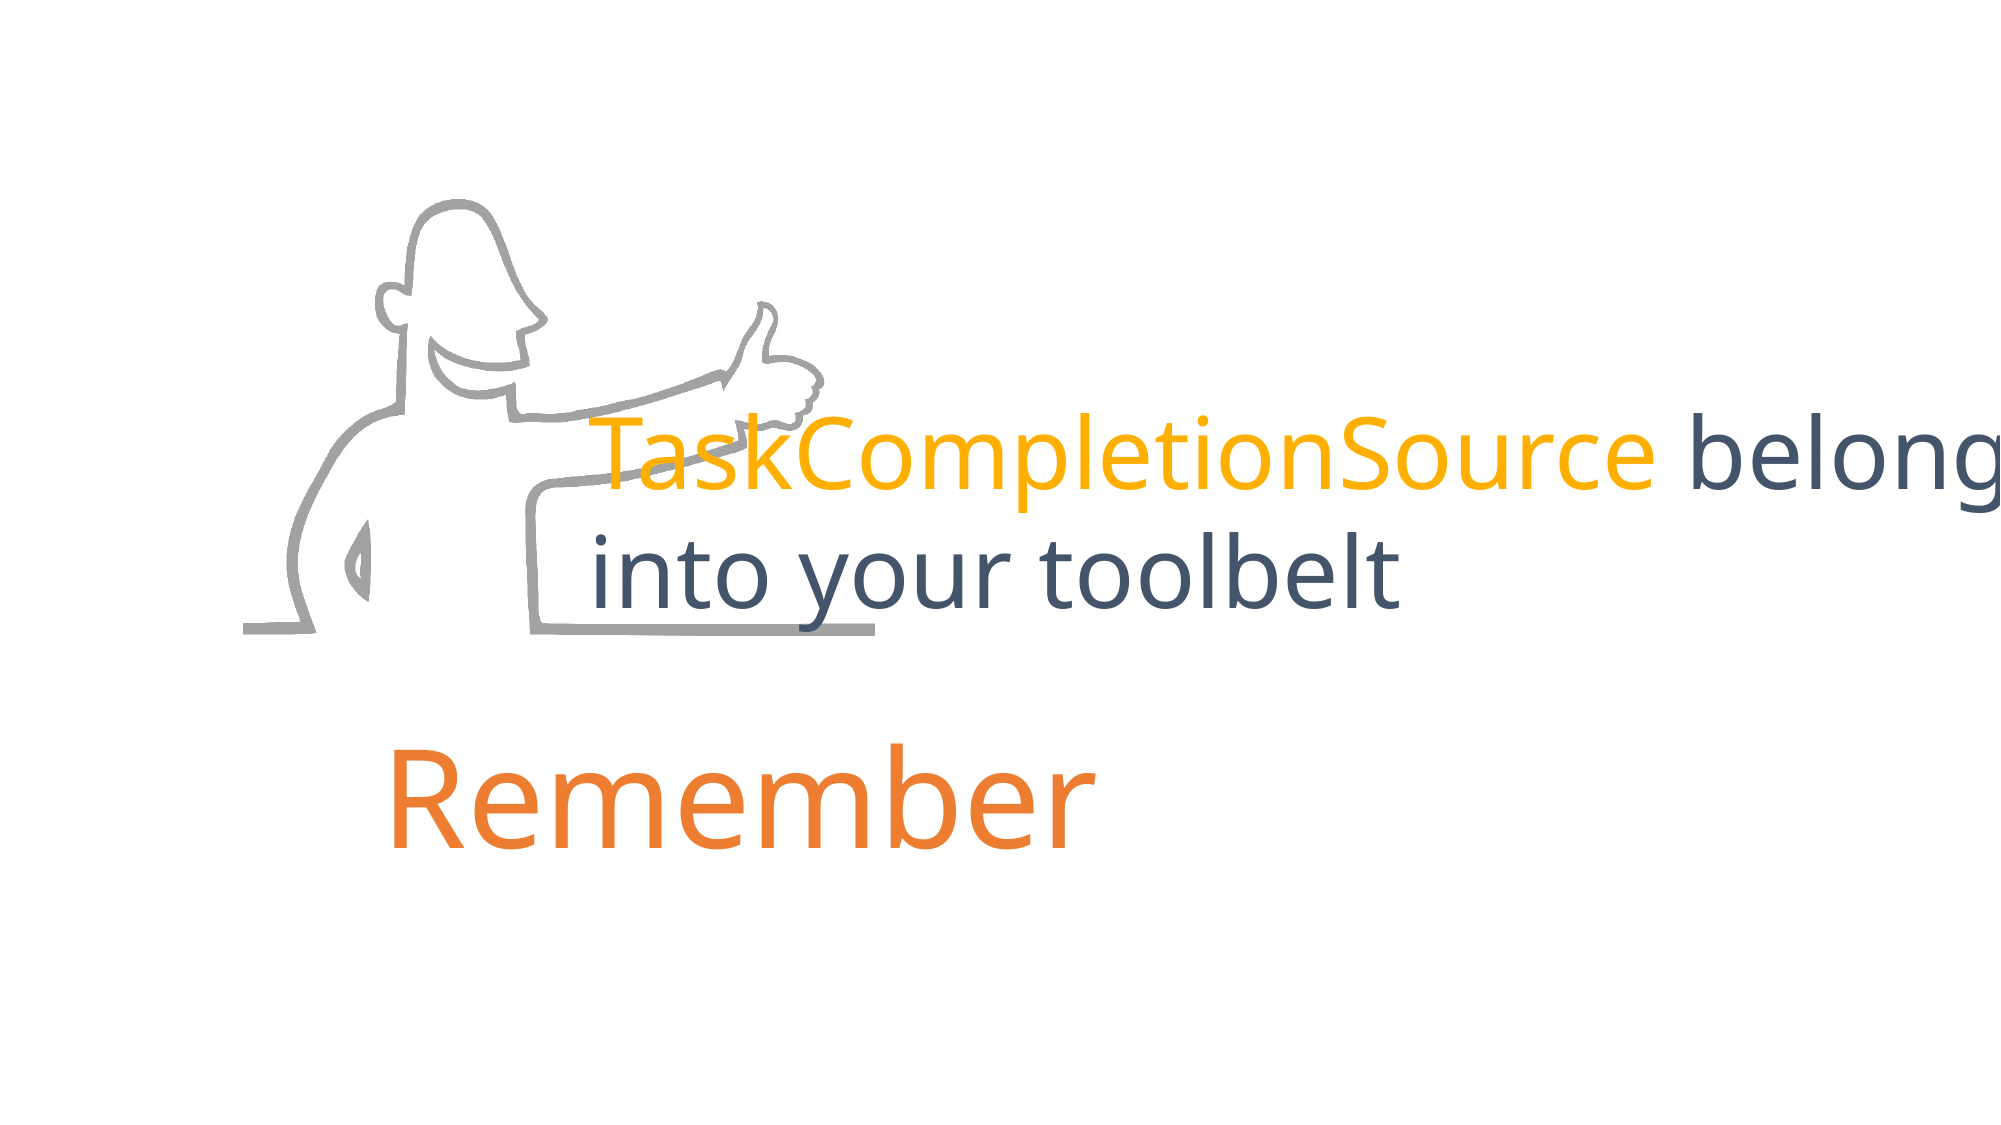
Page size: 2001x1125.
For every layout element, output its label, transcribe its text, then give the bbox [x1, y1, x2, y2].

text_box Remember [367, 703, 1113, 883]
picture [243, 95, 875, 727]
text_box TaskCompletionSource belongs into your toolbelt [875, 381, 2000, 637]
